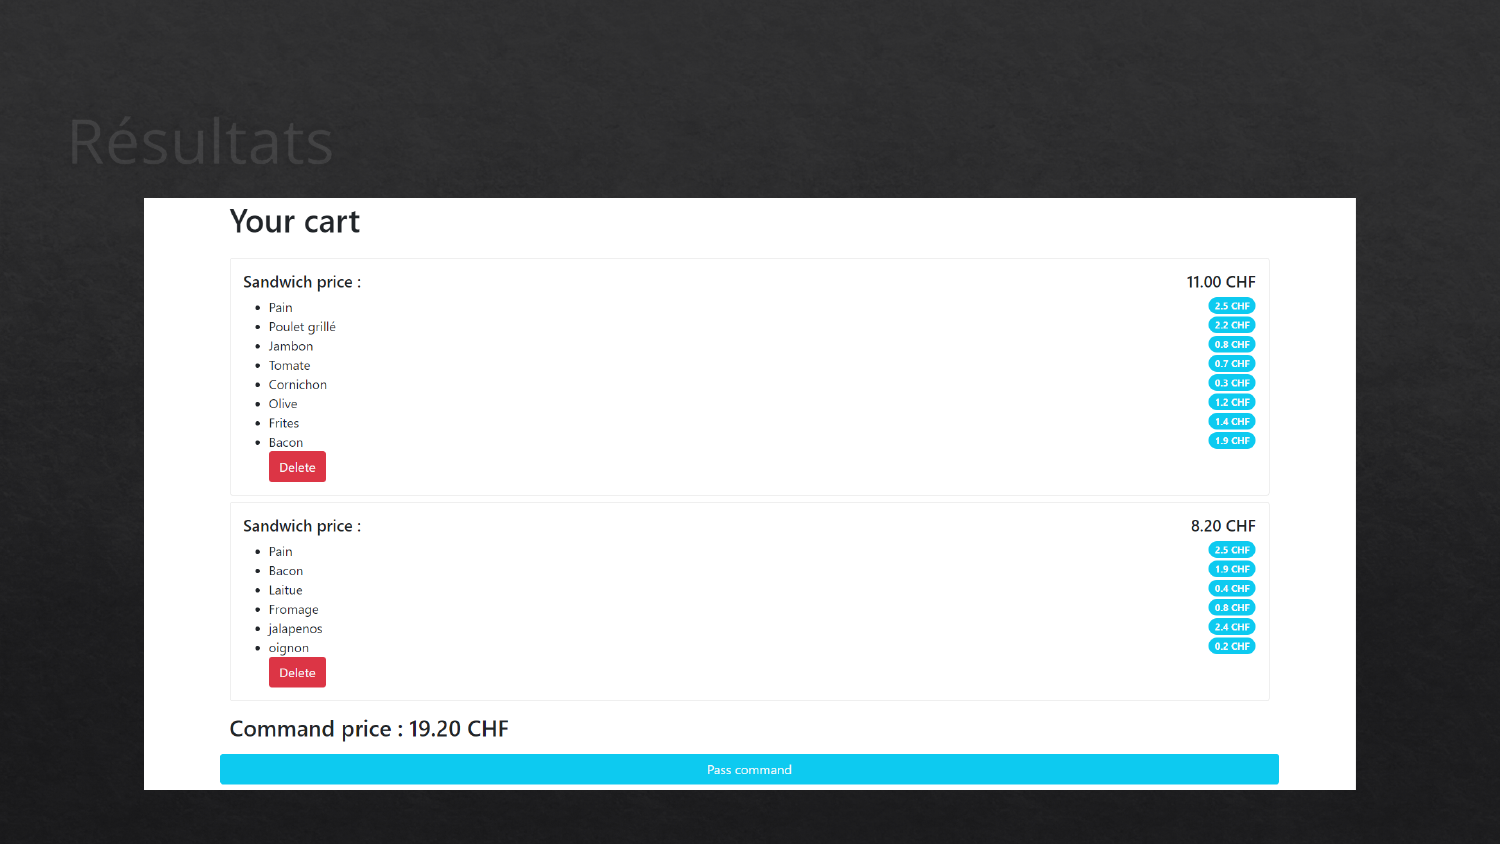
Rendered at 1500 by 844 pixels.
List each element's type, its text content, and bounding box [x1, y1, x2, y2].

picture [144, 197, 1356, 790]
title Résultats [51, 82, 660, 494]
